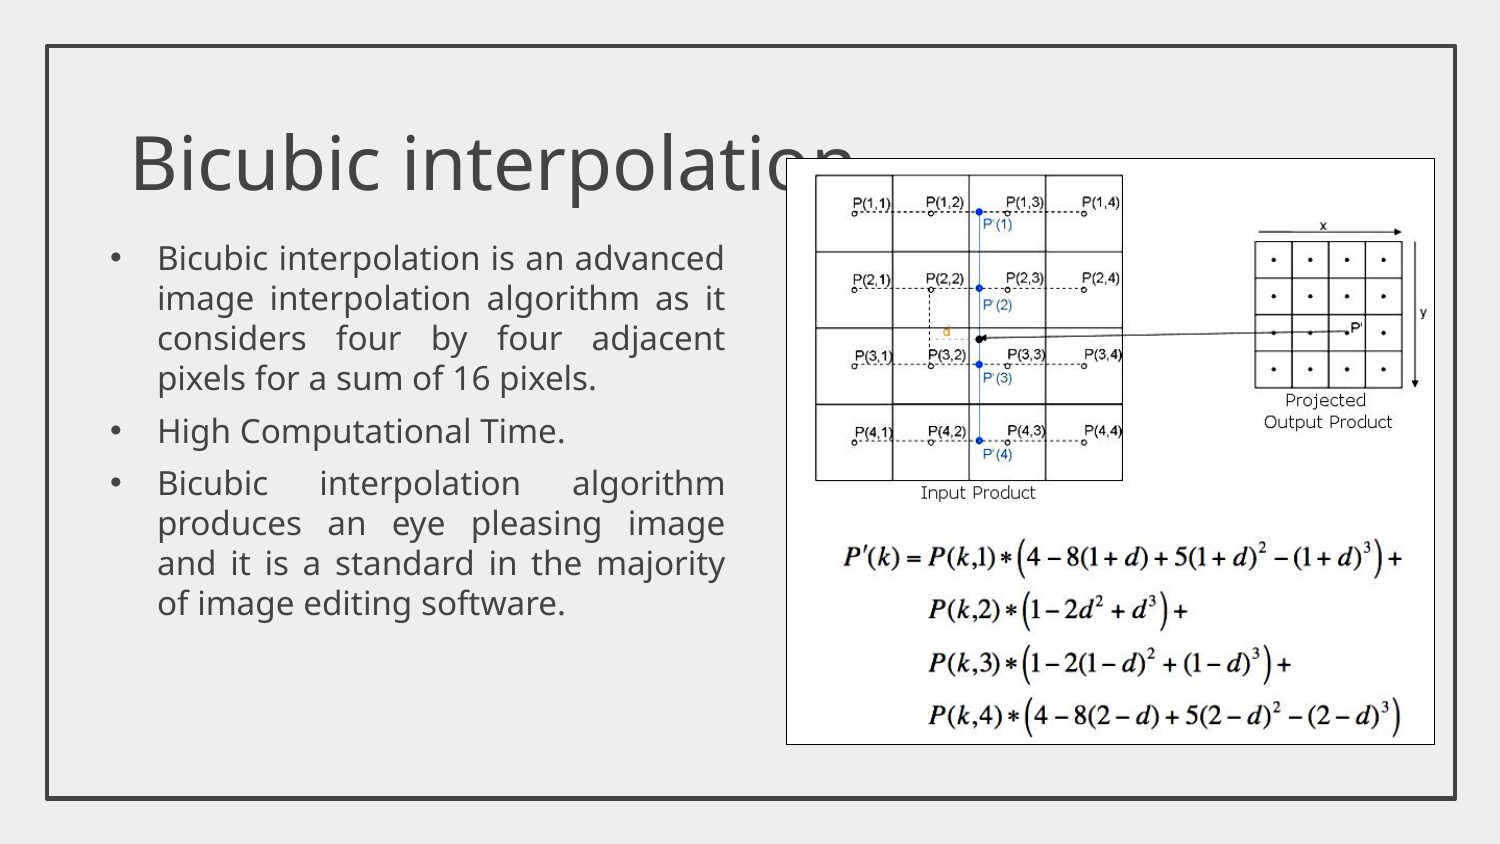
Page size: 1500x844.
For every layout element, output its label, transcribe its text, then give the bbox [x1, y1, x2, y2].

title Bicubic interpolation [115, 100, 1302, 223]
list Bicubic interpolation is an advanced image interpolation algorithm as it considers four by four adjacent pixels for a sum of 16 pixels. High Computational Time. Bicubic interpolation algorithm produces an eye pleasing image and it is a standard in the majority of image editing software. [70, 222, 742, 716]
picture [786, 157, 1436, 746]
